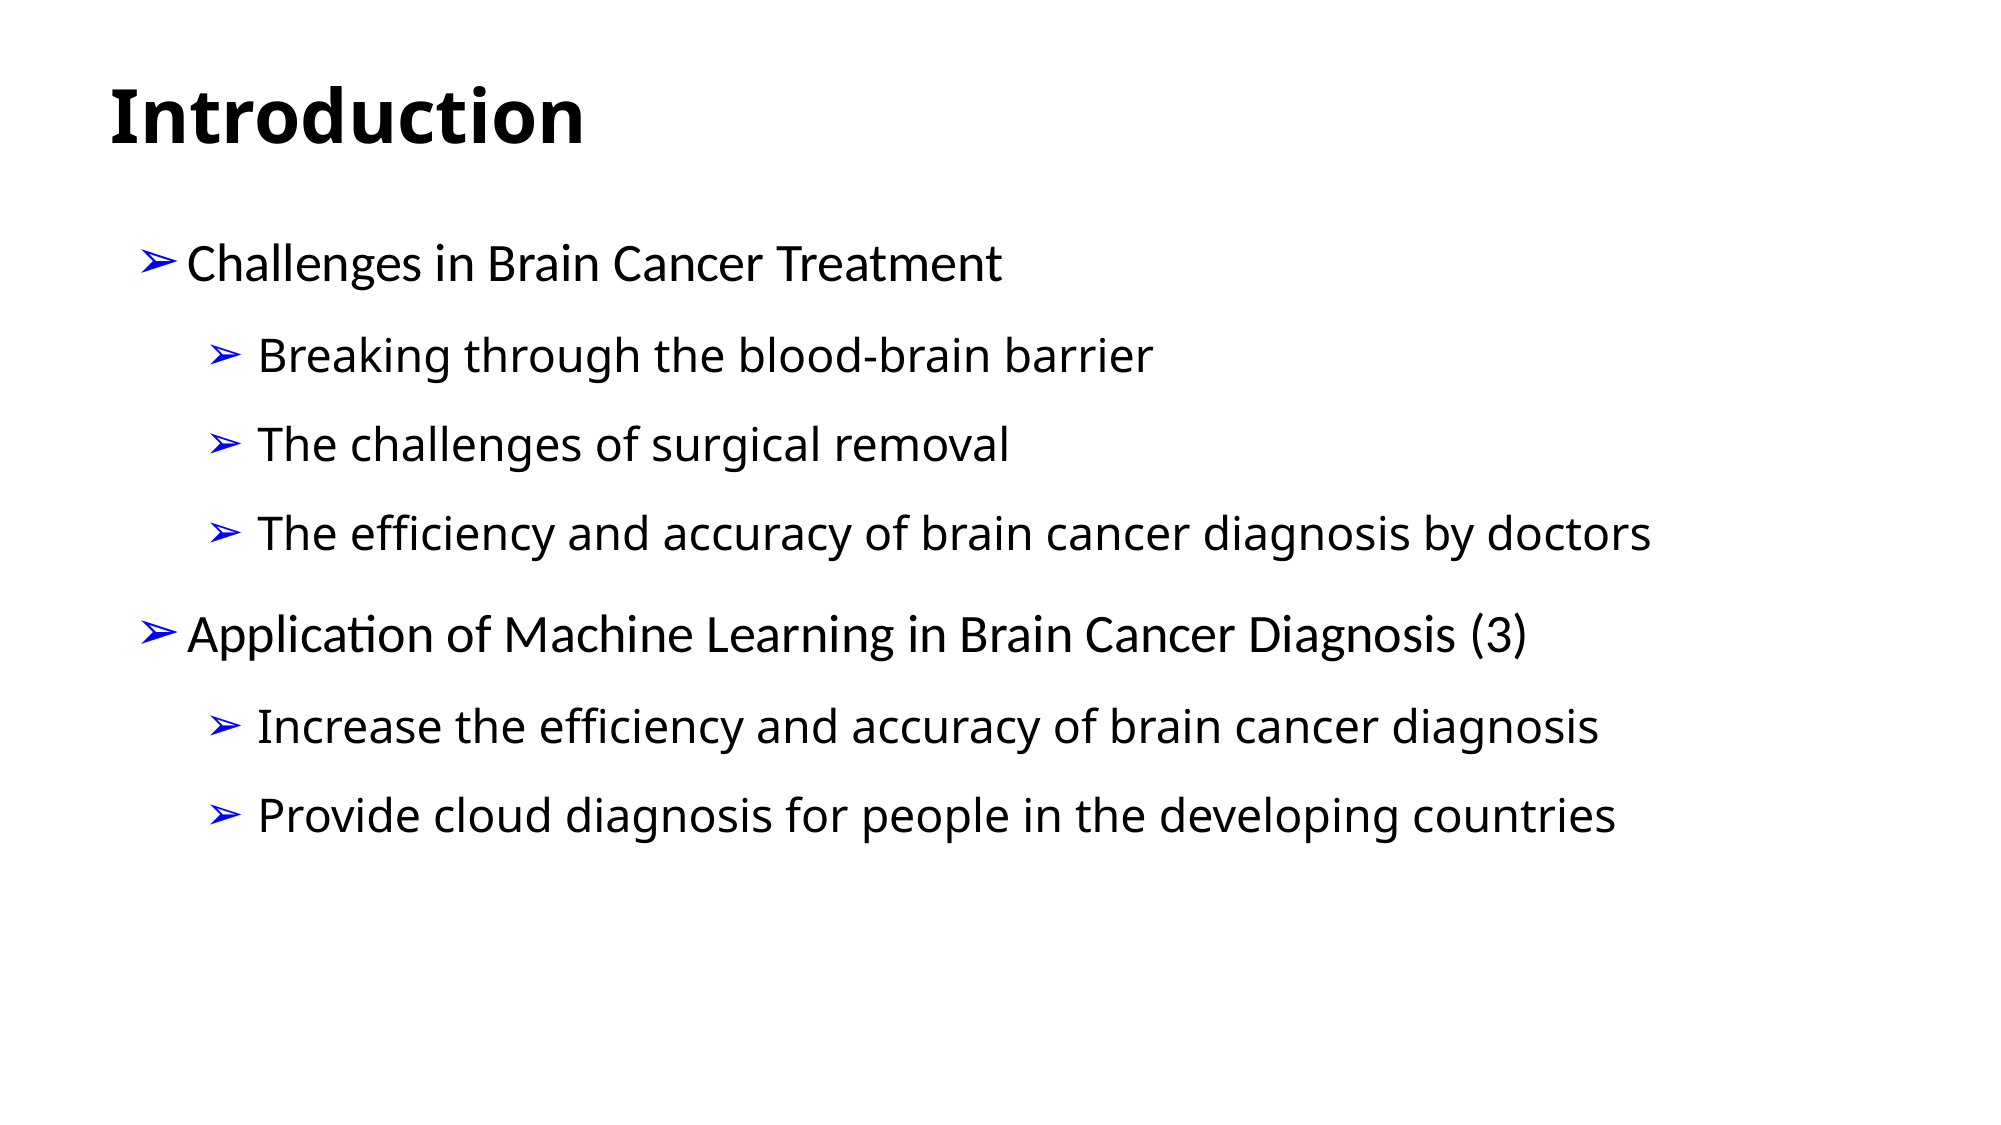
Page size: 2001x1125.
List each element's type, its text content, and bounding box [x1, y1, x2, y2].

title Introduction [95, 64, 616, 167]
text_box Challenges in Brain Cancer Treatment Breaking through the blood-brain barrier The challenges of surgical removal The efficiency and accuracy of brain cancer diagnosis by doctors Application of Machine Learning in Brain Cancer Diagnosis (3) Increase the efficiency and accuracy of brain cancer diagnosis Provide cloud diagnosis for people in the developing countries [102, 173, 1682, 924]
